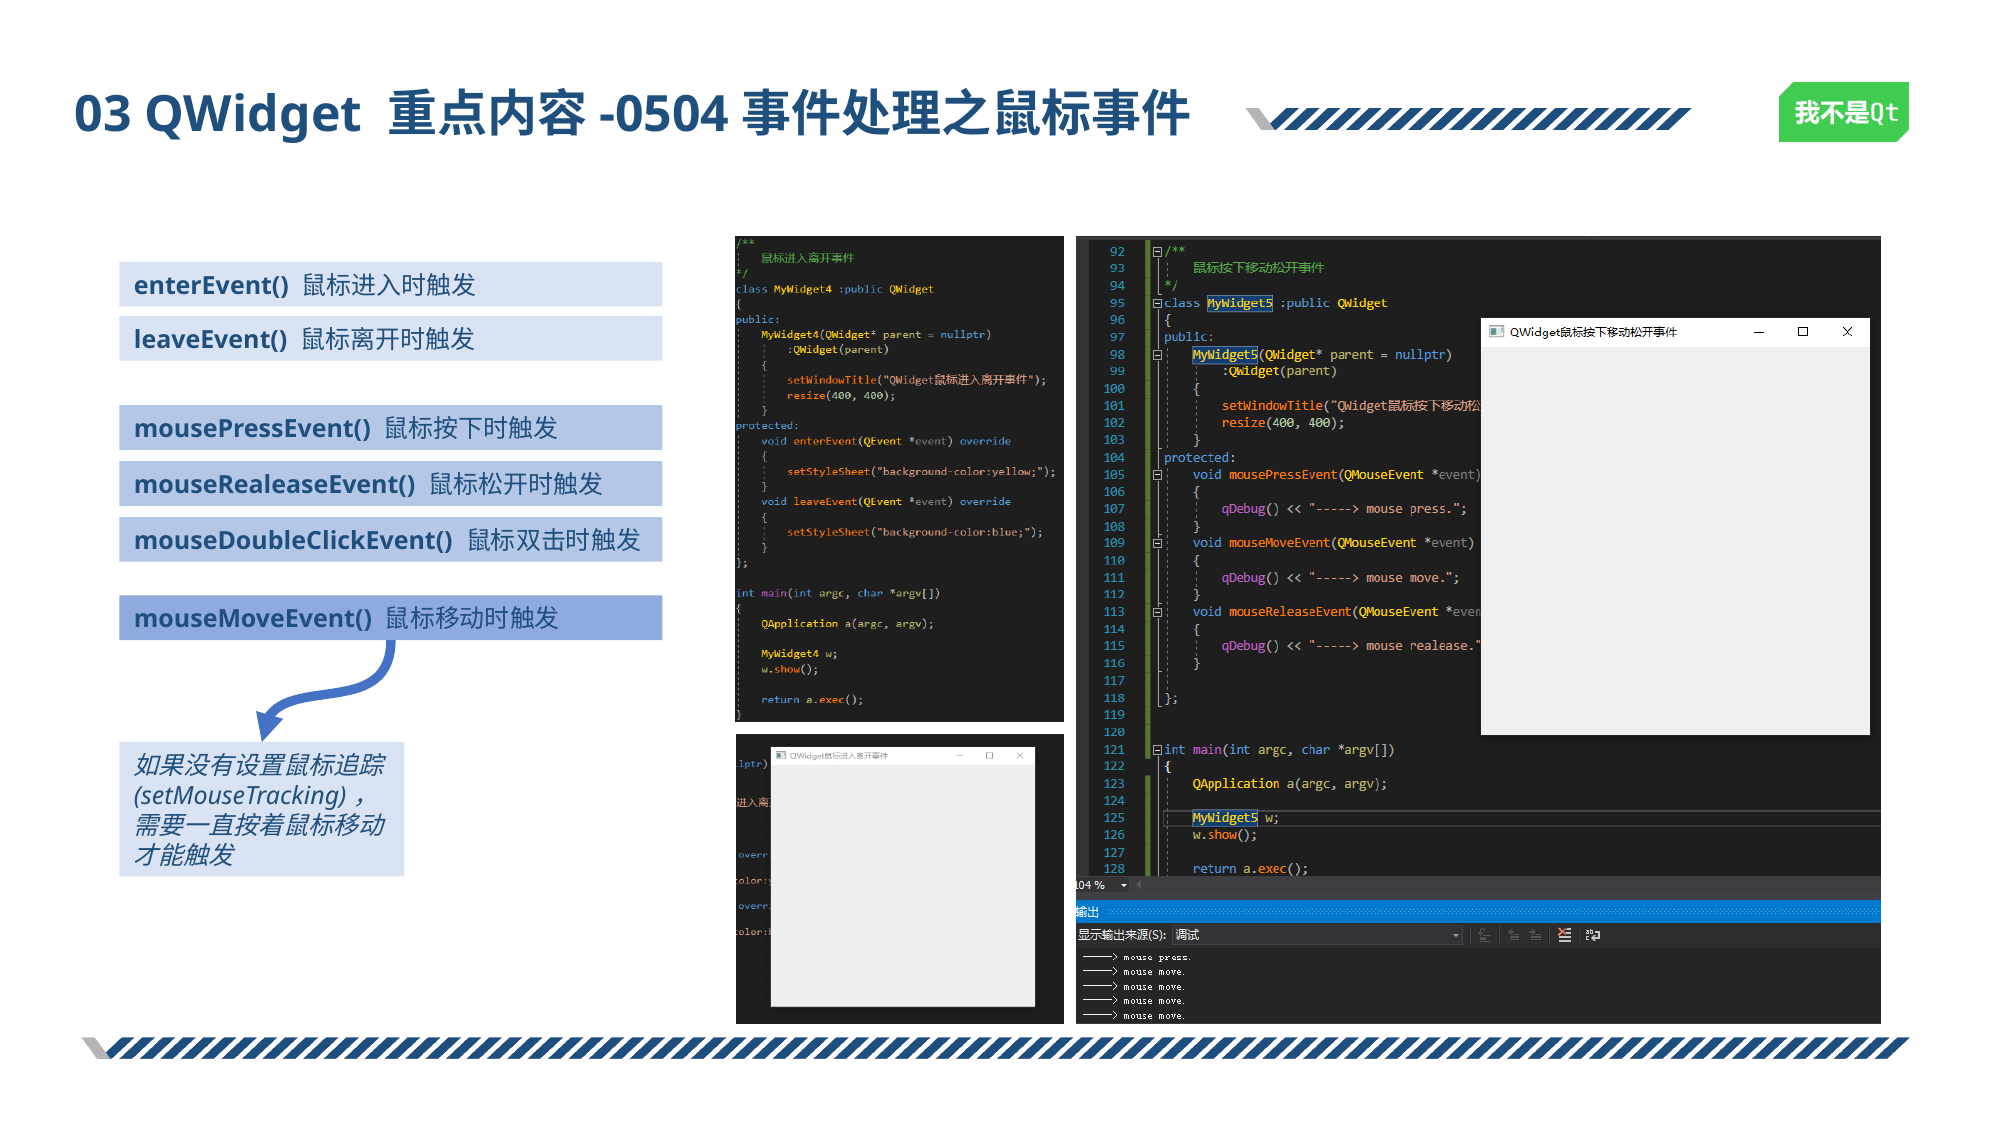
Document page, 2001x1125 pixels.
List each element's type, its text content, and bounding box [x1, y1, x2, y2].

text_box mouseRealeaseEvent() 鼠标松开时触发 [119, 461, 663, 506]
text_box enterEvent() 鼠标进入时触发 [119, 261, 663, 307]
picture [81, 1037, 1910, 1059]
text_box mousePressEvent() 鼠标按下时触发 [119, 405, 663, 450]
text_box mouseDoubleClickEvent() 鼠标双击时触发 [119, 517, 663, 562]
text_box leaveEvent() 鼠标离开时触发 [119, 316, 663, 361]
picture [736, 734, 1064, 1024]
picture [1076, 236, 1881, 1024]
picture [1245, 108, 1692, 130]
text_box mouseMoveEvent() 鼠标移动时触发 [119, 595, 663, 641]
text_box 如果没有设置鼠标追踪(setMouseTracking)，需要一直按着鼠标移动才能触发 [119, 741, 405, 877]
picture [1779, 82, 1909, 142]
text_box 03 QWidget 重点内容-0504事件处理之鼠标事件 [60, 73, 1207, 149]
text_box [275, 626, 377, 756]
picture [735, 236, 1064, 722]
